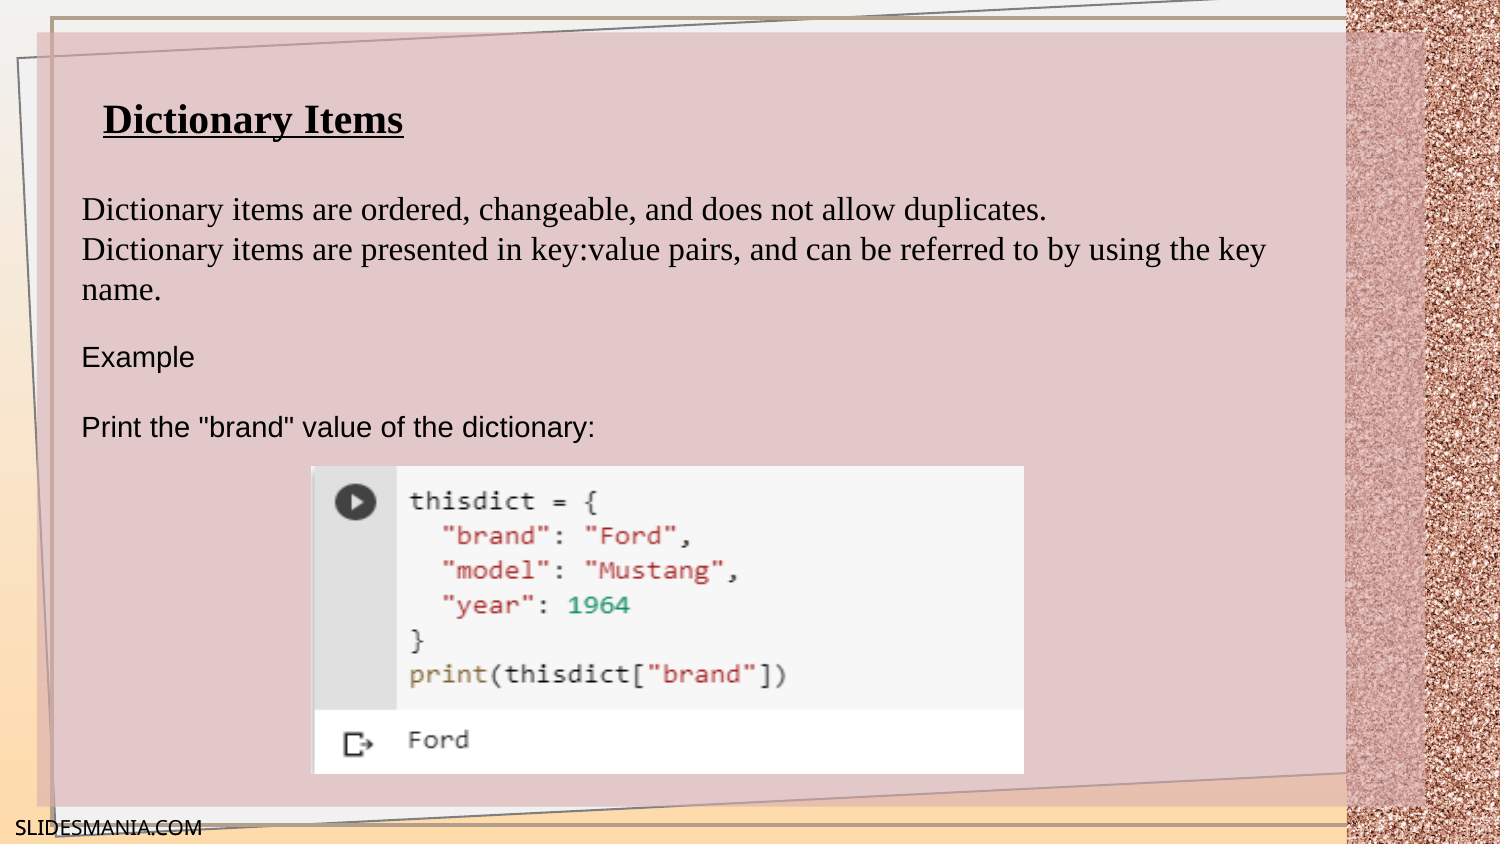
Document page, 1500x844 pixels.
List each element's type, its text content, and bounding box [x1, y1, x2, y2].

text_box Example Print the "brand" value of the dictionary: [66, 331, 1125, 451]
text_box Dictionary items are ordered, changeable, and does not allow duplicates. Dictionary items are presented in key:value pairs, and can be referred to by using the key name. [66, 179, 1346, 315]
picture [311, 466, 1024, 774]
text_box Dictionary Items [88, 84, 707, 150]
picture [1346, 0, 1500, 844]
